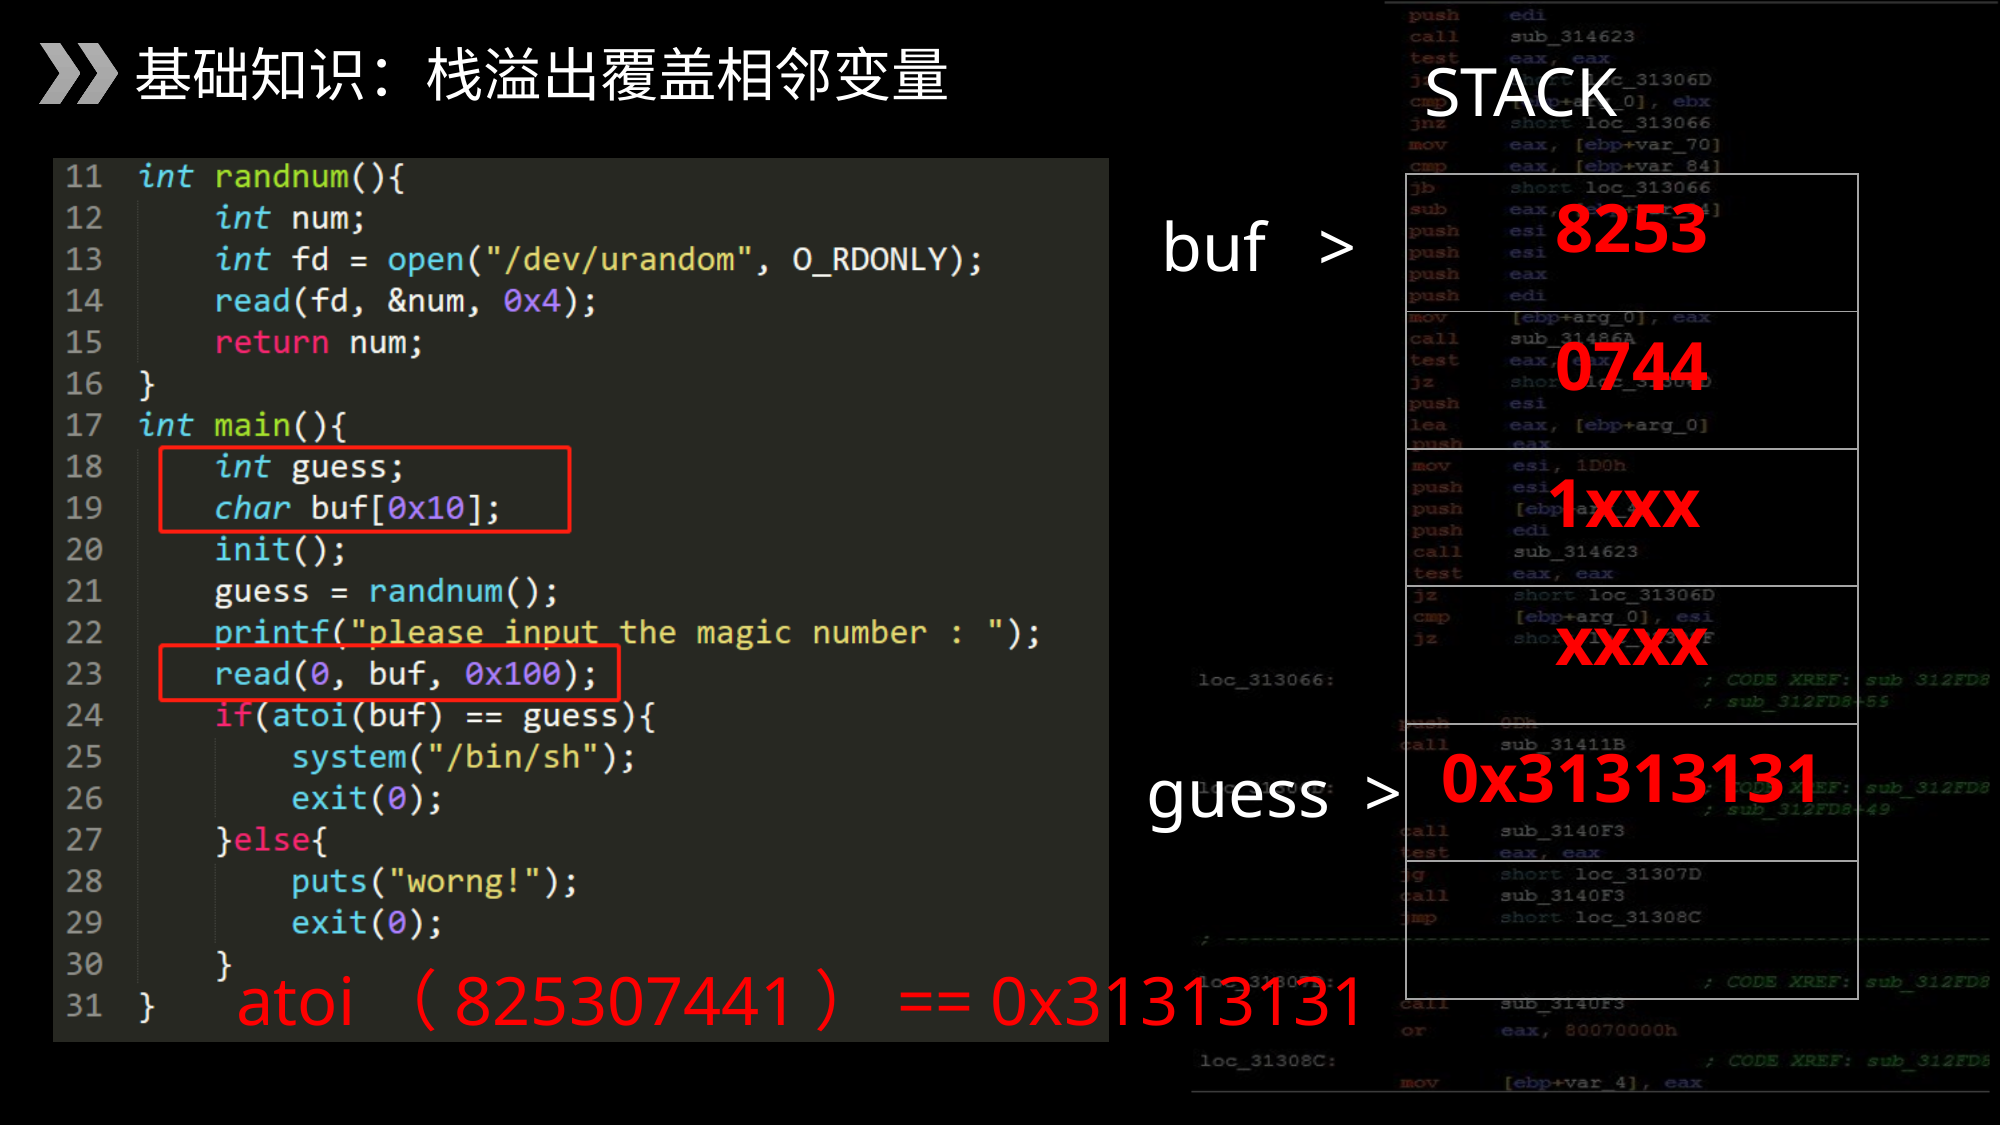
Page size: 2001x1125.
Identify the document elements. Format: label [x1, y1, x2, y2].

text_box [39, 42, 119, 104]
picture [0, 0, 2000, 1125]
